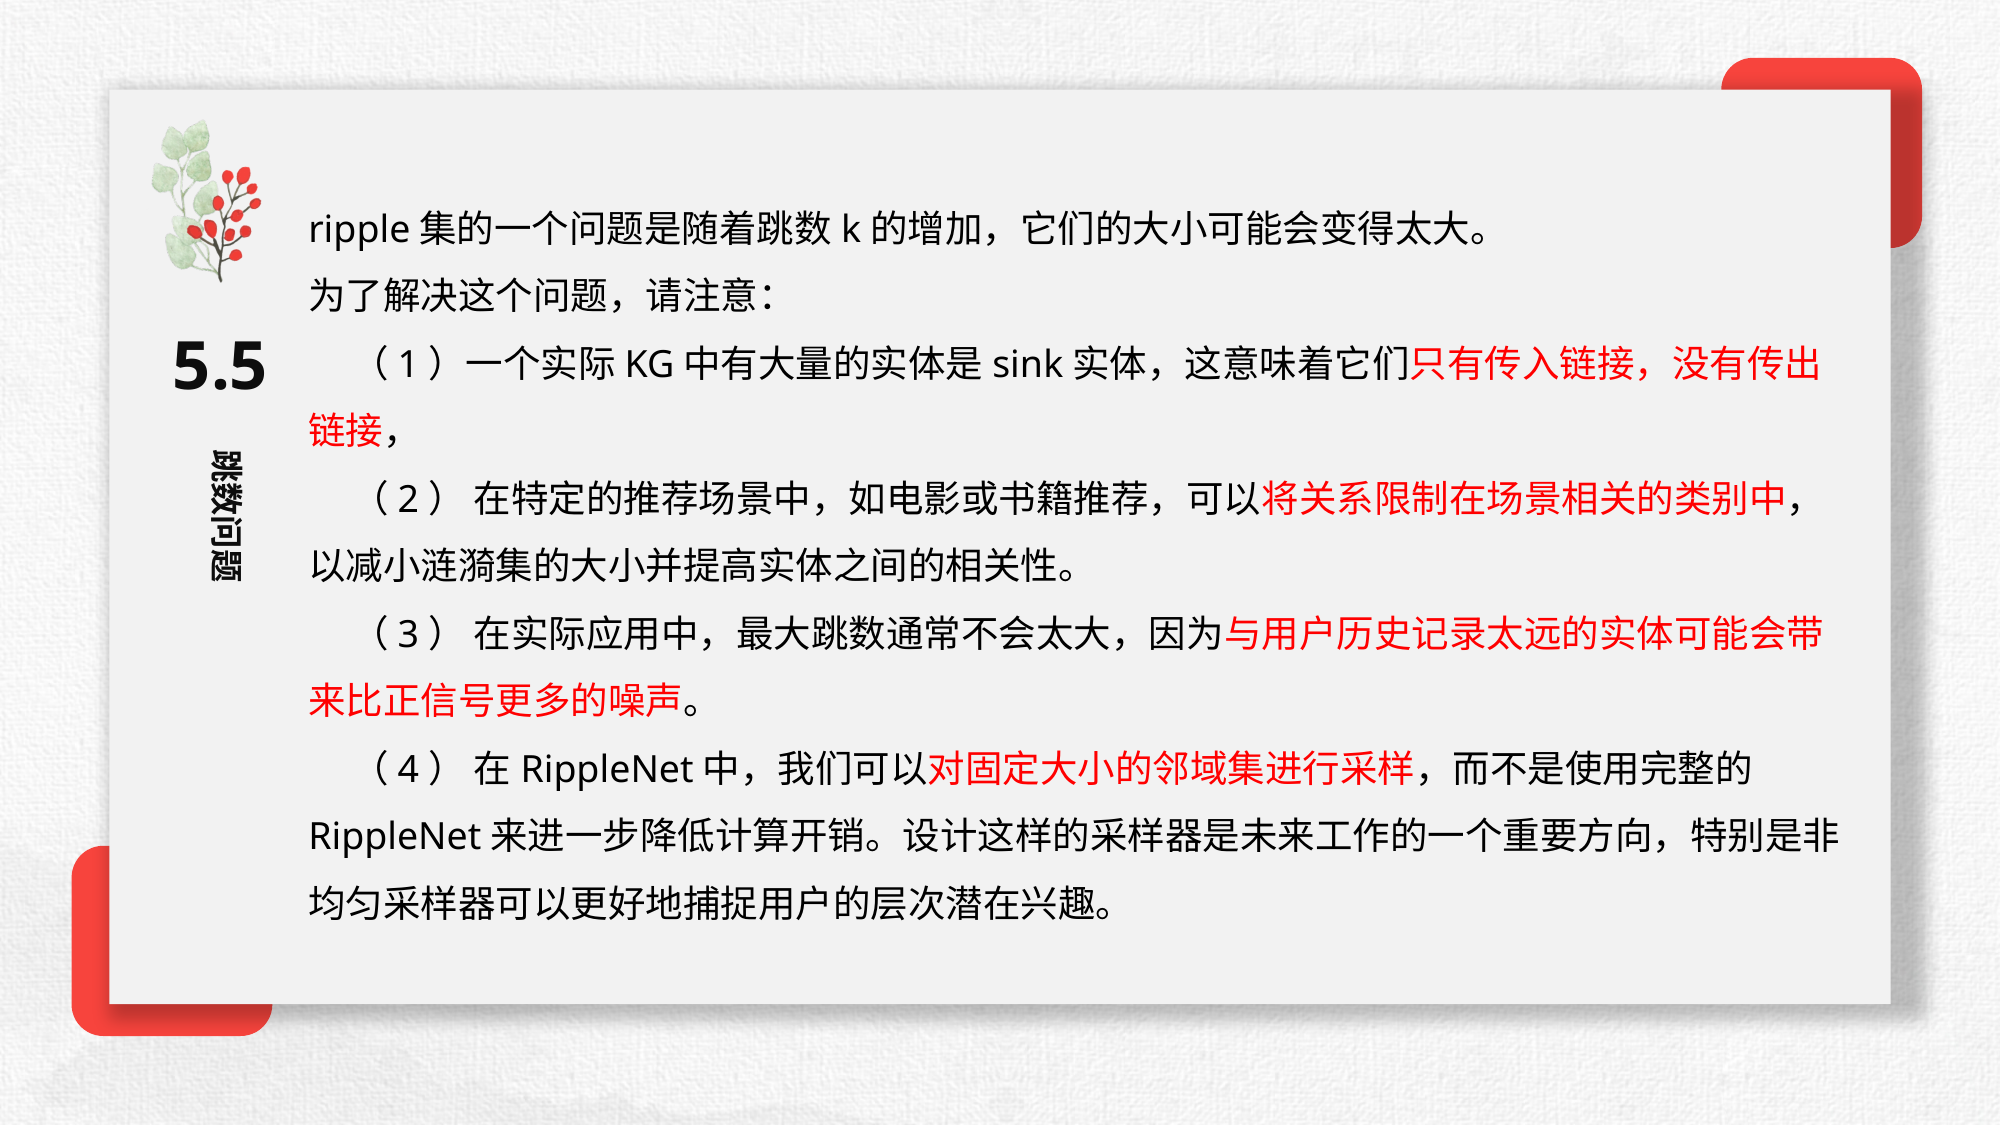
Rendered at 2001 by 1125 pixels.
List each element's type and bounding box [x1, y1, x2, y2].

text_box [71, 125, 311, 316]
picture [0, 0, 2000, 1125]
text_box [71, 57, 1923, 1037]
